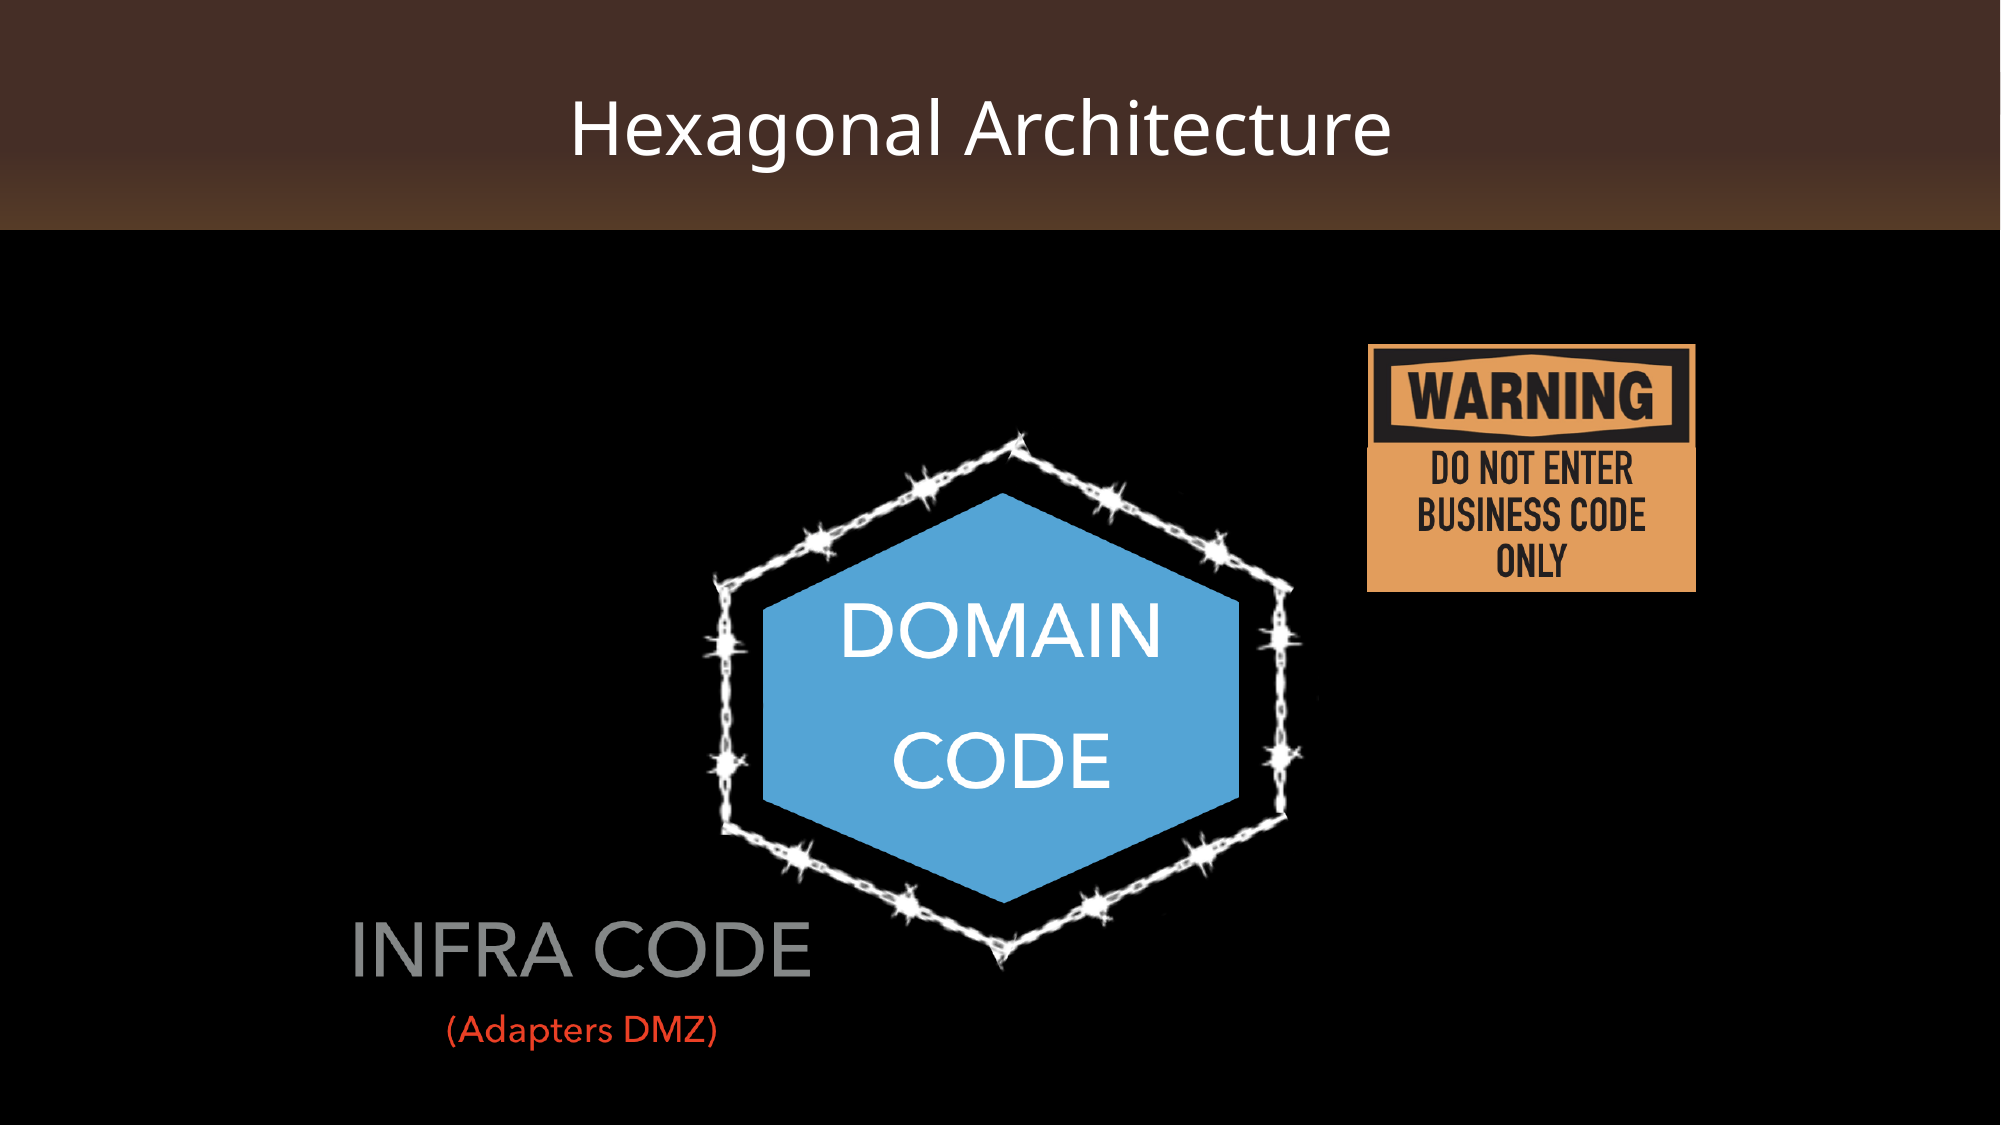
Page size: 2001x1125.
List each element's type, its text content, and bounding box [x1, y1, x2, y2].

title Hexagonal Architecture [553, 55, 1927, 208]
picture [273, 291, 1727, 1104]
picture [0, 72, 2001, 230]
